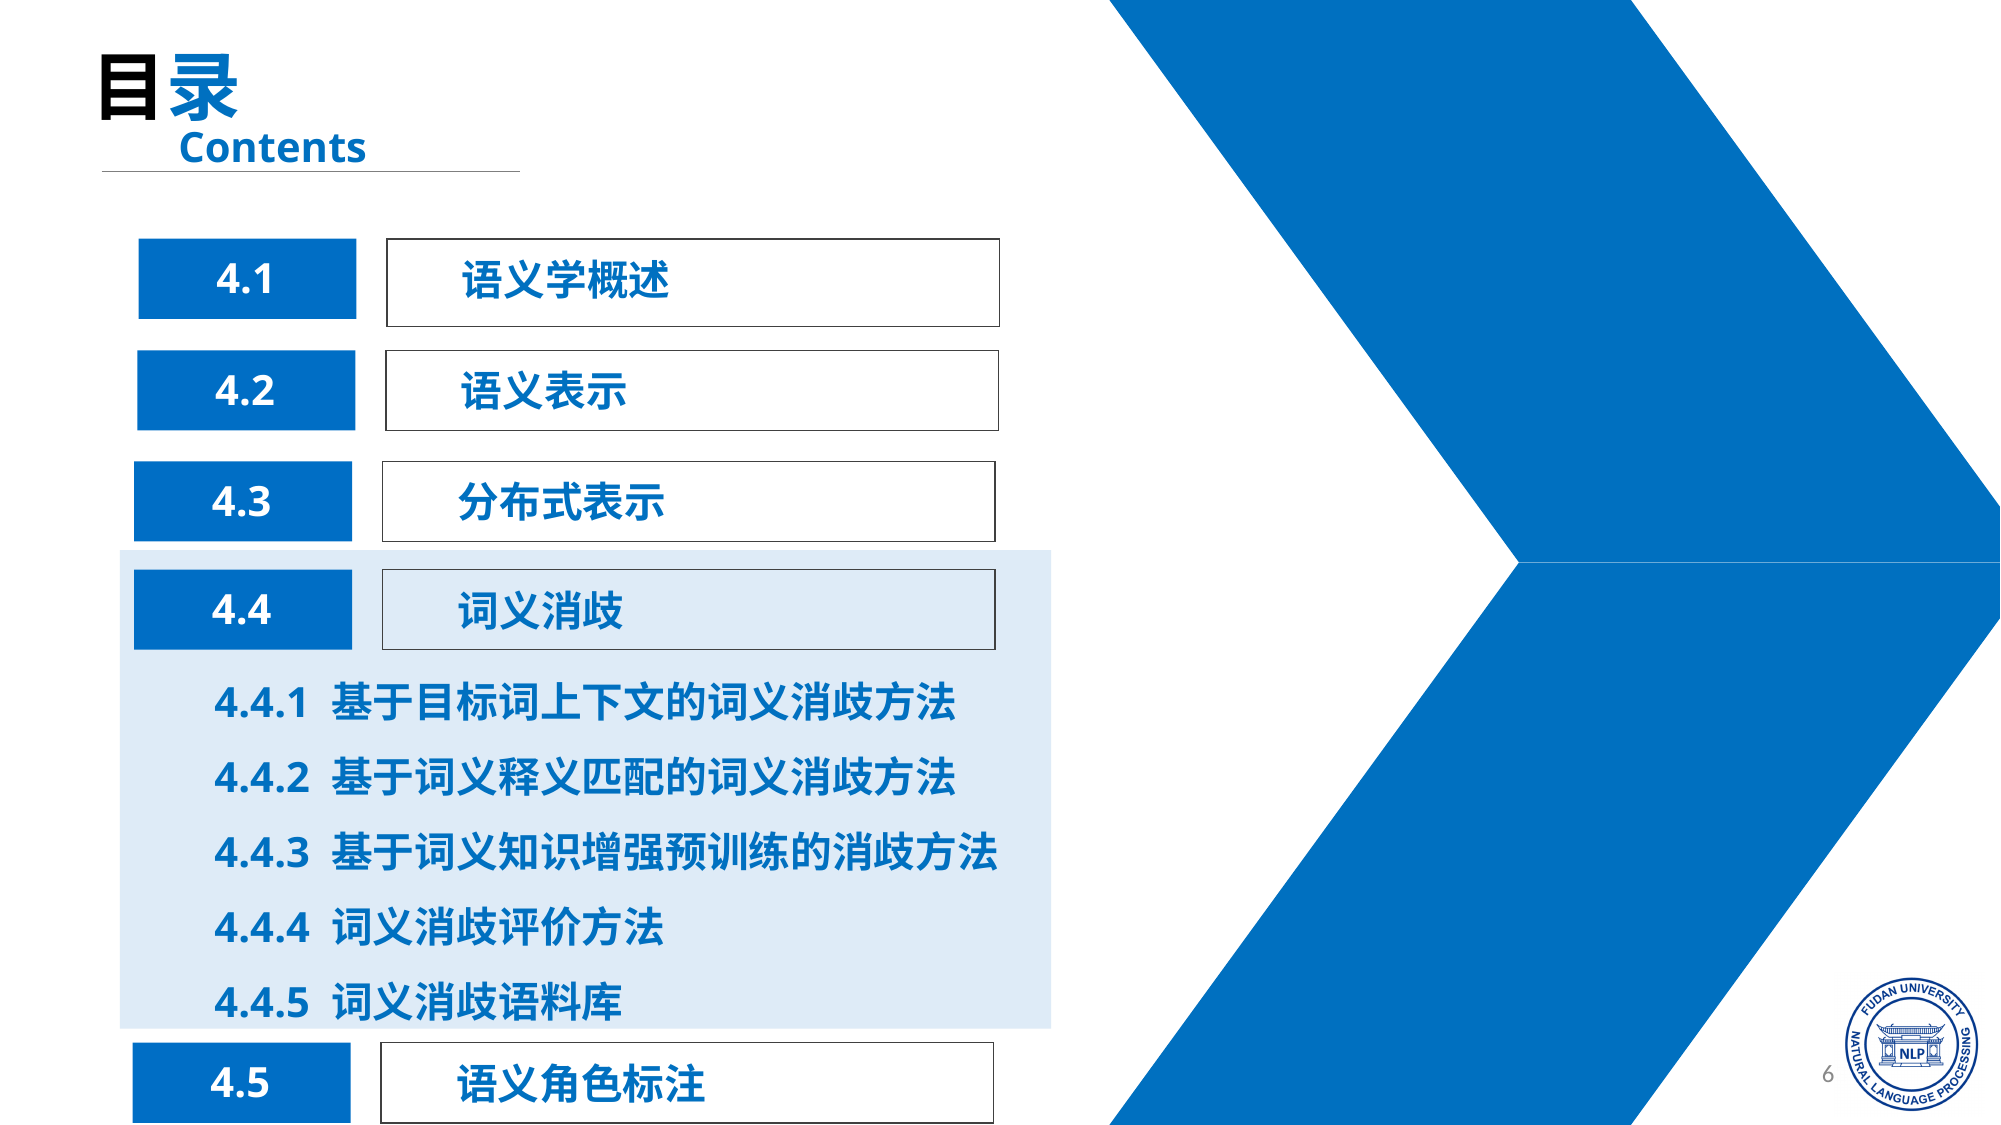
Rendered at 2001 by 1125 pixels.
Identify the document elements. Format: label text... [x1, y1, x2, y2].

text_box [1109, 563, 2000, 1125]
text_box [119, 550, 1052, 1029]
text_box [132, 1042, 351, 1124]
text_box 4.4.1 基于目标词上下文的词义消歧方法 4.4.2 基于词义释义匹配的词义消歧方法 4.4.3 基于词义知识增强预训练的消歧方法 4.4.4 词义消歧评价方法 4.4.5 词义消歧语料库 [199, 643, 1087, 1034]
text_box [137, 350, 356, 431]
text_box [138, 238, 357, 320]
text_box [382, 569, 996, 650]
text_box [1109, 0, 2000, 563]
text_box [76, 31, 521, 180]
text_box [133, 569, 353, 650]
slide_number 63 [1412, 1042, 1863, 1103]
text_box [386, 238, 1001, 327]
picture [1834, 972, 1985, 1117]
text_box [380, 1042, 994, 1124]
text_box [382, 461, 996, 542]
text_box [385, 350, 999, 431]
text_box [133, 461, 353, 542]
